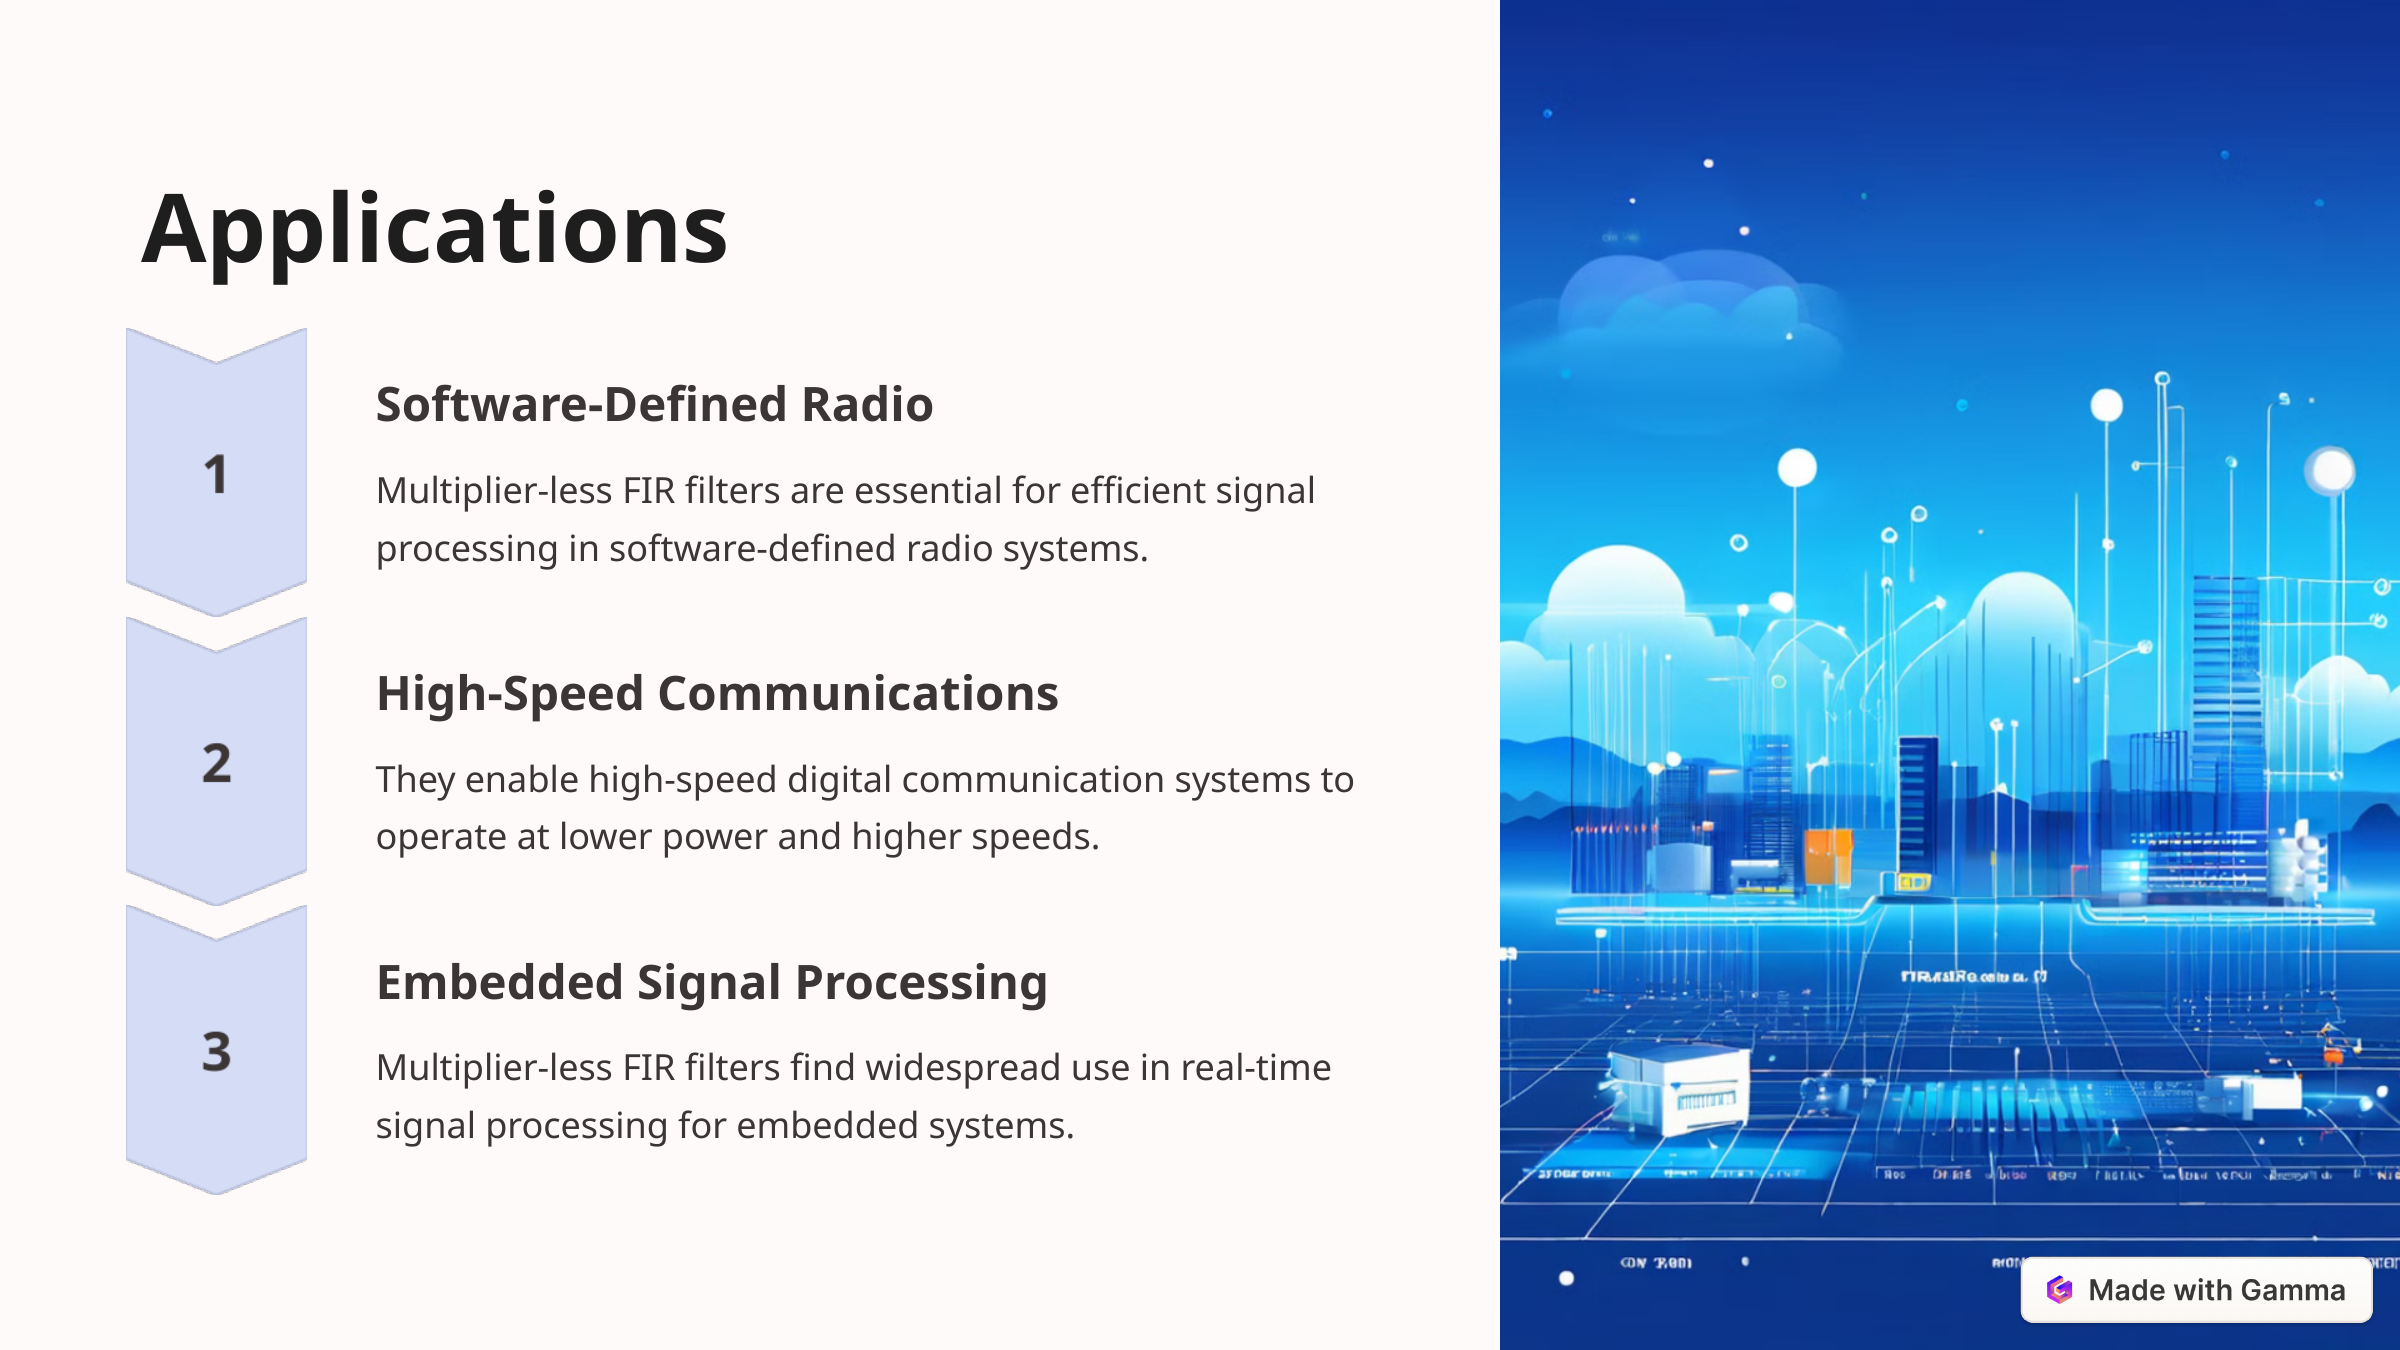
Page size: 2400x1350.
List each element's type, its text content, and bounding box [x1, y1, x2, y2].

text_box Multiplier-less FIR filters find widespread use in real-time signal processing for embedded systems. [360, 1022, 1374, 1139]
text_box Embedded Signal Processing [360, 941, 1065, 1002]
text_box Applications [126, 155, 1076, 275]
text_box Software-Defined Radio [360, 364, 939, 424]
picture [126, 328, 307, 1195]
picture [1499, 0, 2400, 1350]
text_box High-Speed Communications [360, 653, 1071, 713]
text_box They enable high-speed digital communication systems to operate at lower power and higher speeds. [360, 734, 1374, 850]
text_box [0, 0, 1499, 1350]
text_box Multiplier-less FIR filters are essential for efficient signal processing in software-defined radio systems. [360, 445, 1374, 561]
